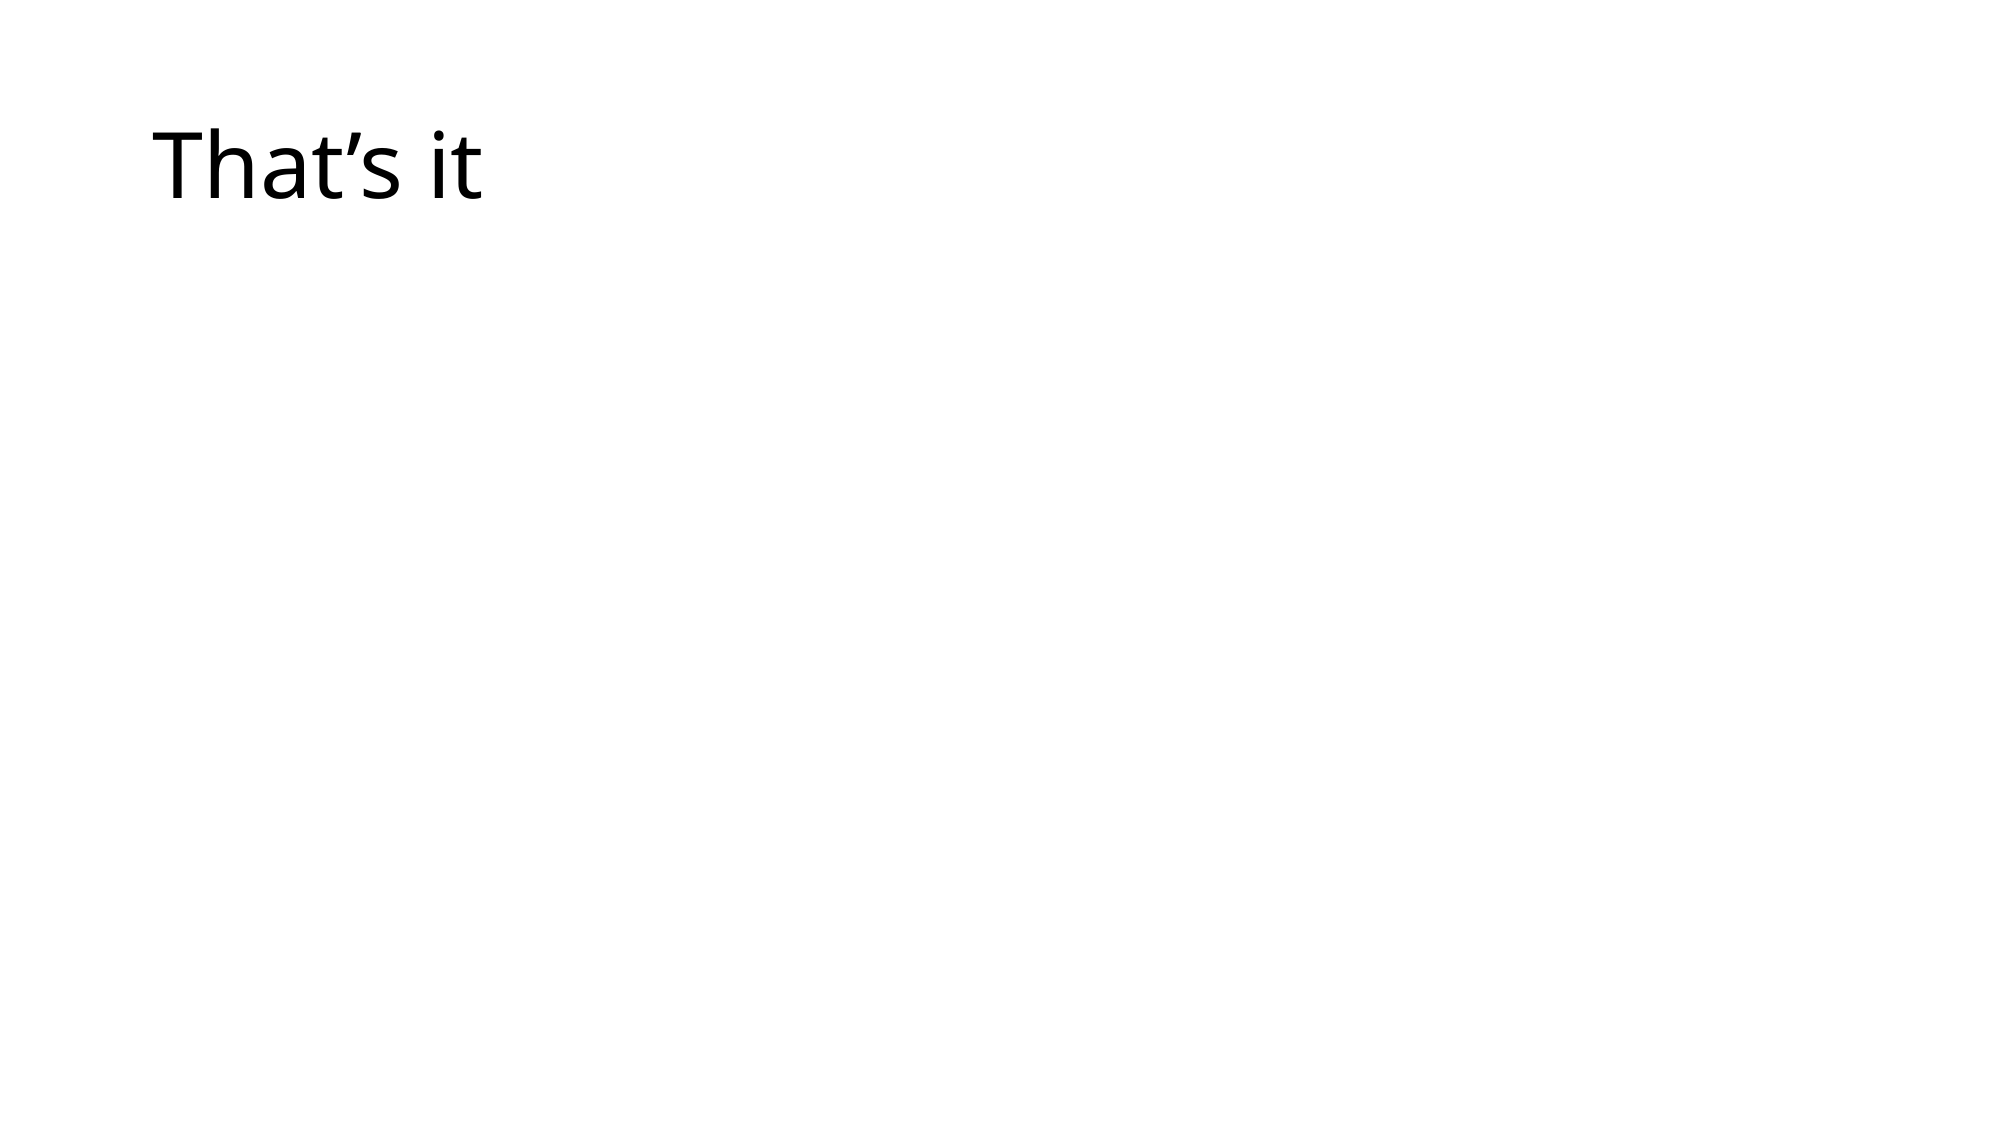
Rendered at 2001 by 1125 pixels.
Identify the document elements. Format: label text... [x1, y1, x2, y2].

title That’s it [137, 59, 1863, 278]
